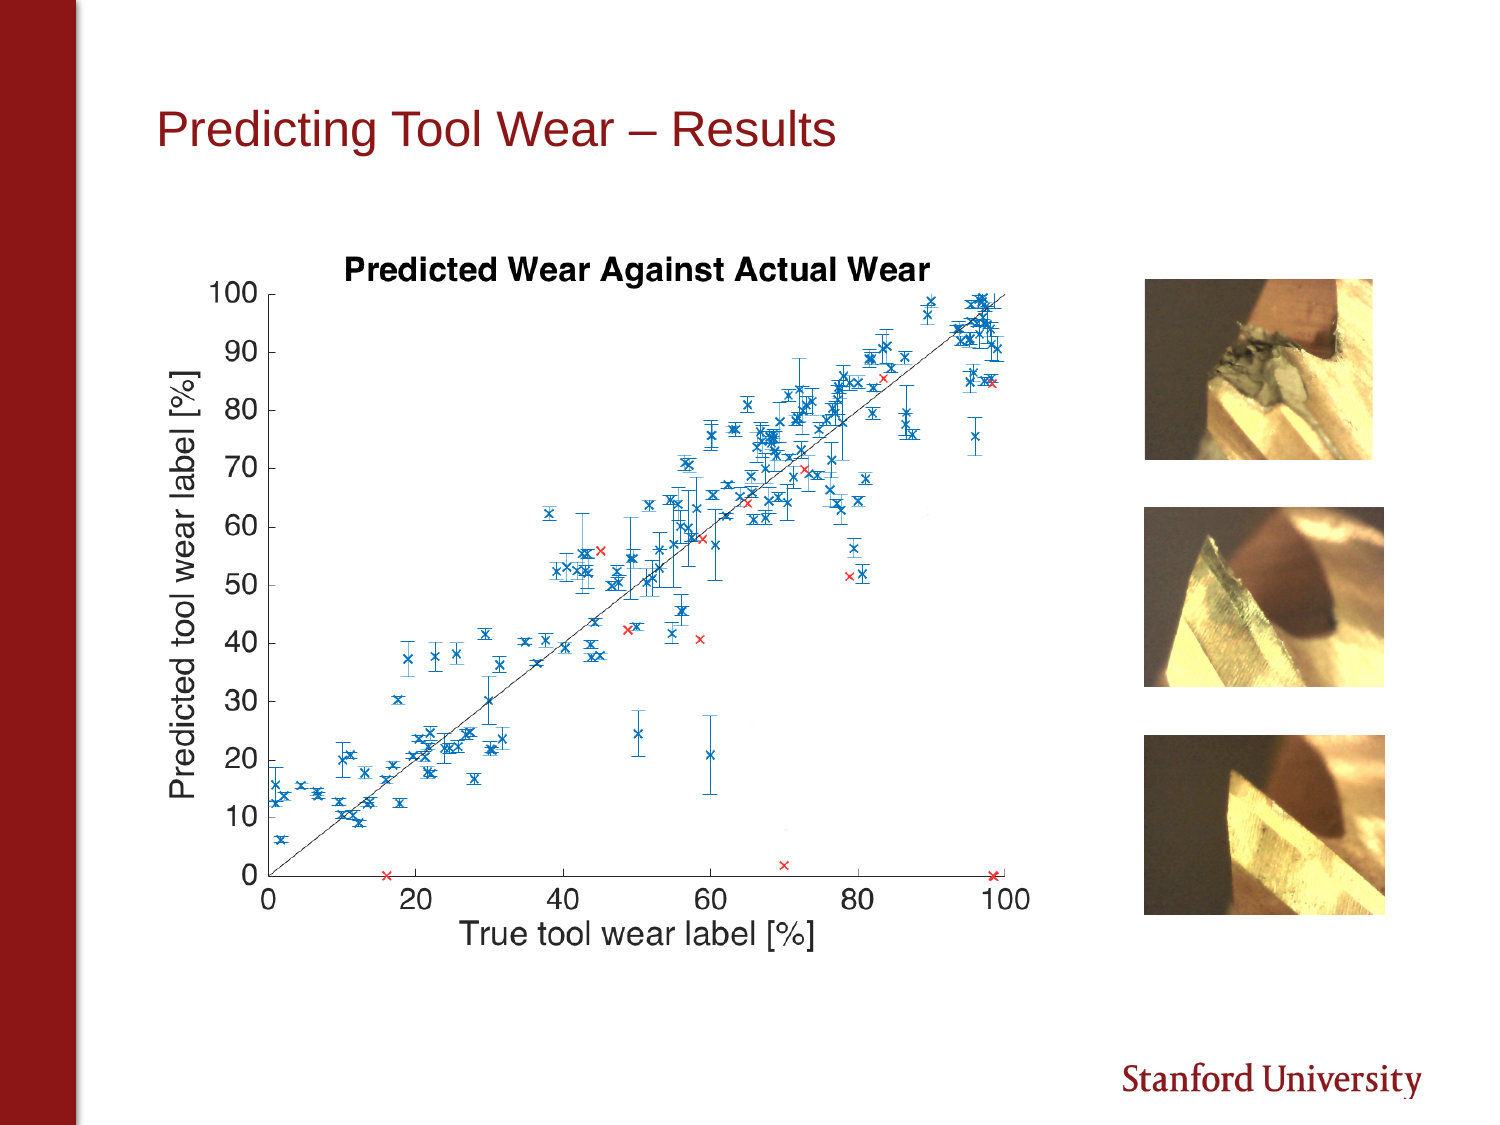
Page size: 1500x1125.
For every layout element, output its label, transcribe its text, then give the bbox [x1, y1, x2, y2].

title Predicting Tool Wear – Results [155, 78, 1421, 185]
picture [143, 240, 1095, 954]
picture [1144, 279, 1373, 461]
picture [1144, 507, 1384, 687]
picture [1144, 735, 1385, 916]
